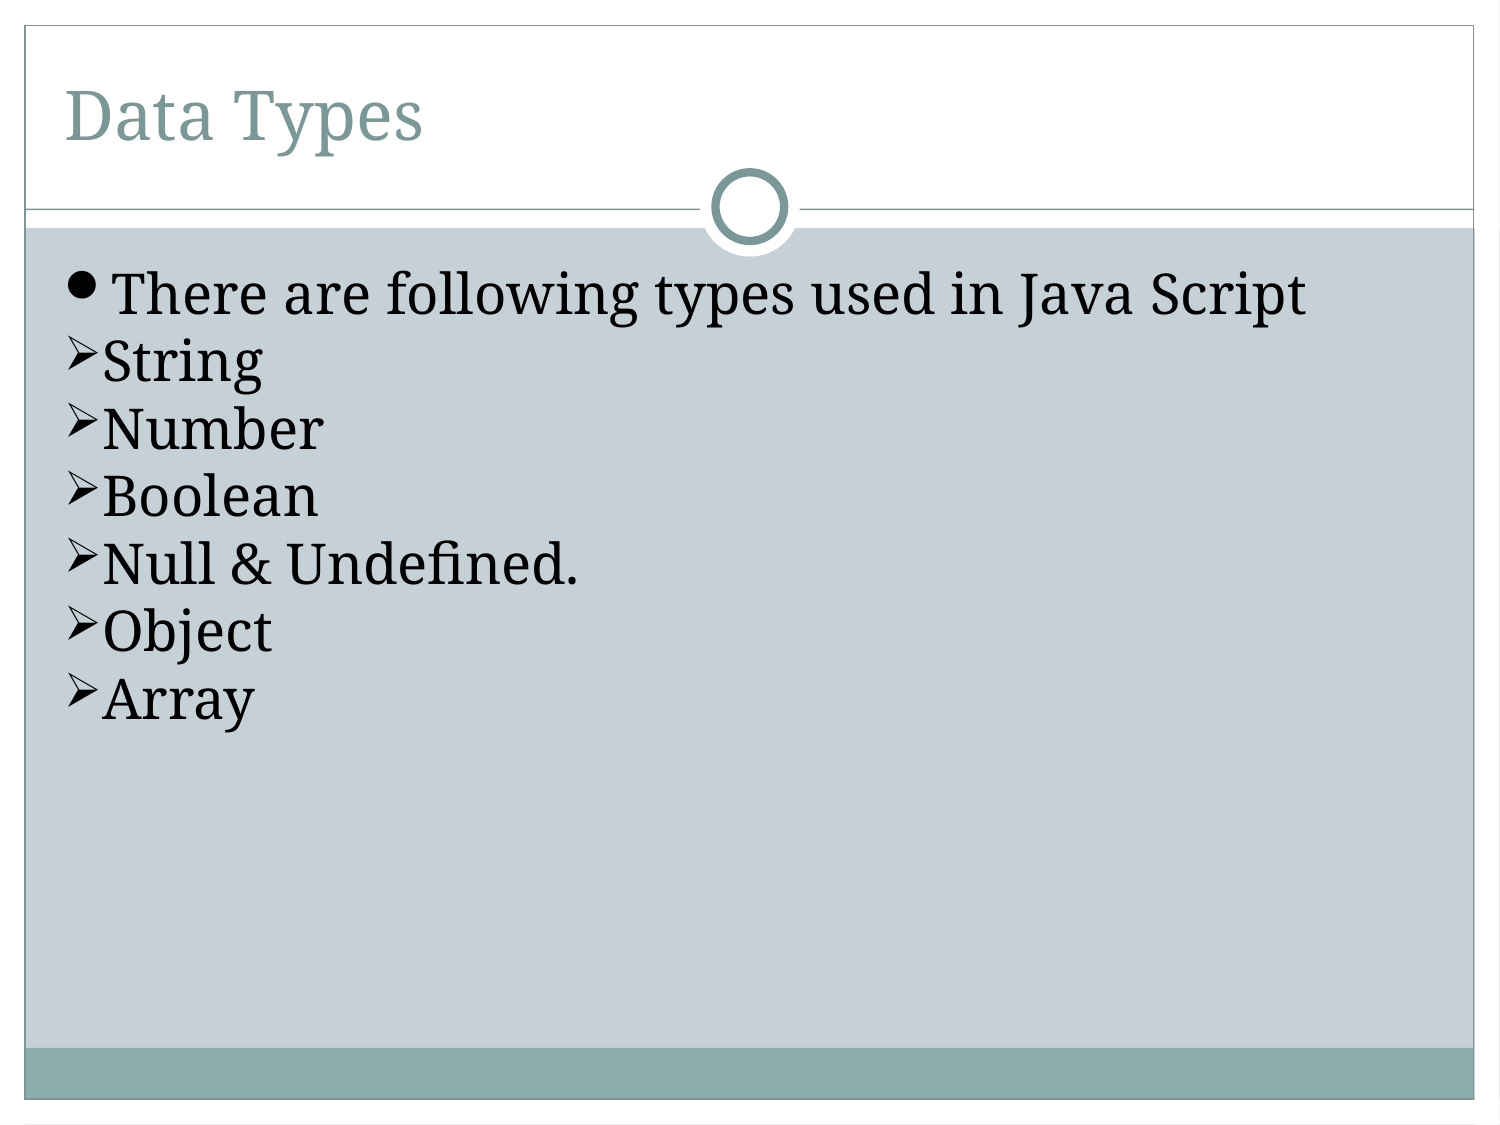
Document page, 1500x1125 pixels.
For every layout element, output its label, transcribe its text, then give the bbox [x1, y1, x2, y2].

text_box Data Types [49, 37, 1450, 162]
text_box There are following types used in Java Script String Number Boolean Null & Undefined. Object Array [49, 250, 1445, 1001]
